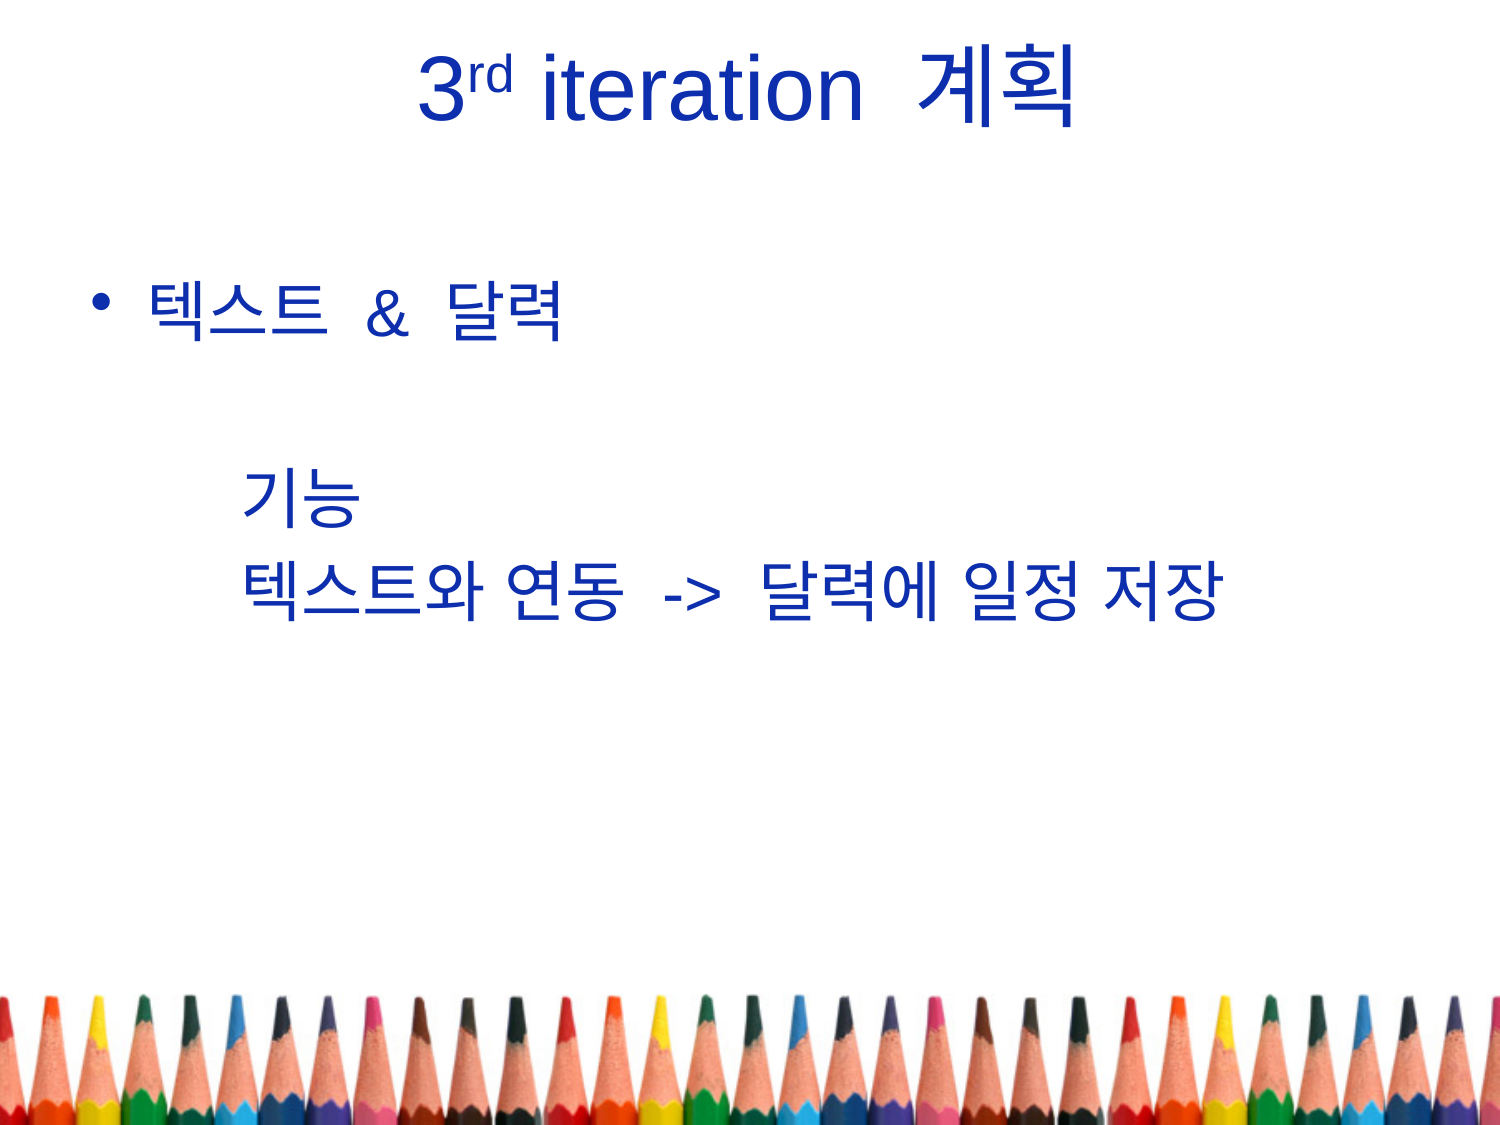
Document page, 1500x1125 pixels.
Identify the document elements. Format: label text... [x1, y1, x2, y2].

list 텍스트 & 달력 기능 텍스트와 연동 -> 달력에 일정 저장 [75, 262, 1425, 1005]
title 3rd iteration 계획 [75, 45, 1425, 233]
picture [0, 0, 1500, 1125]
